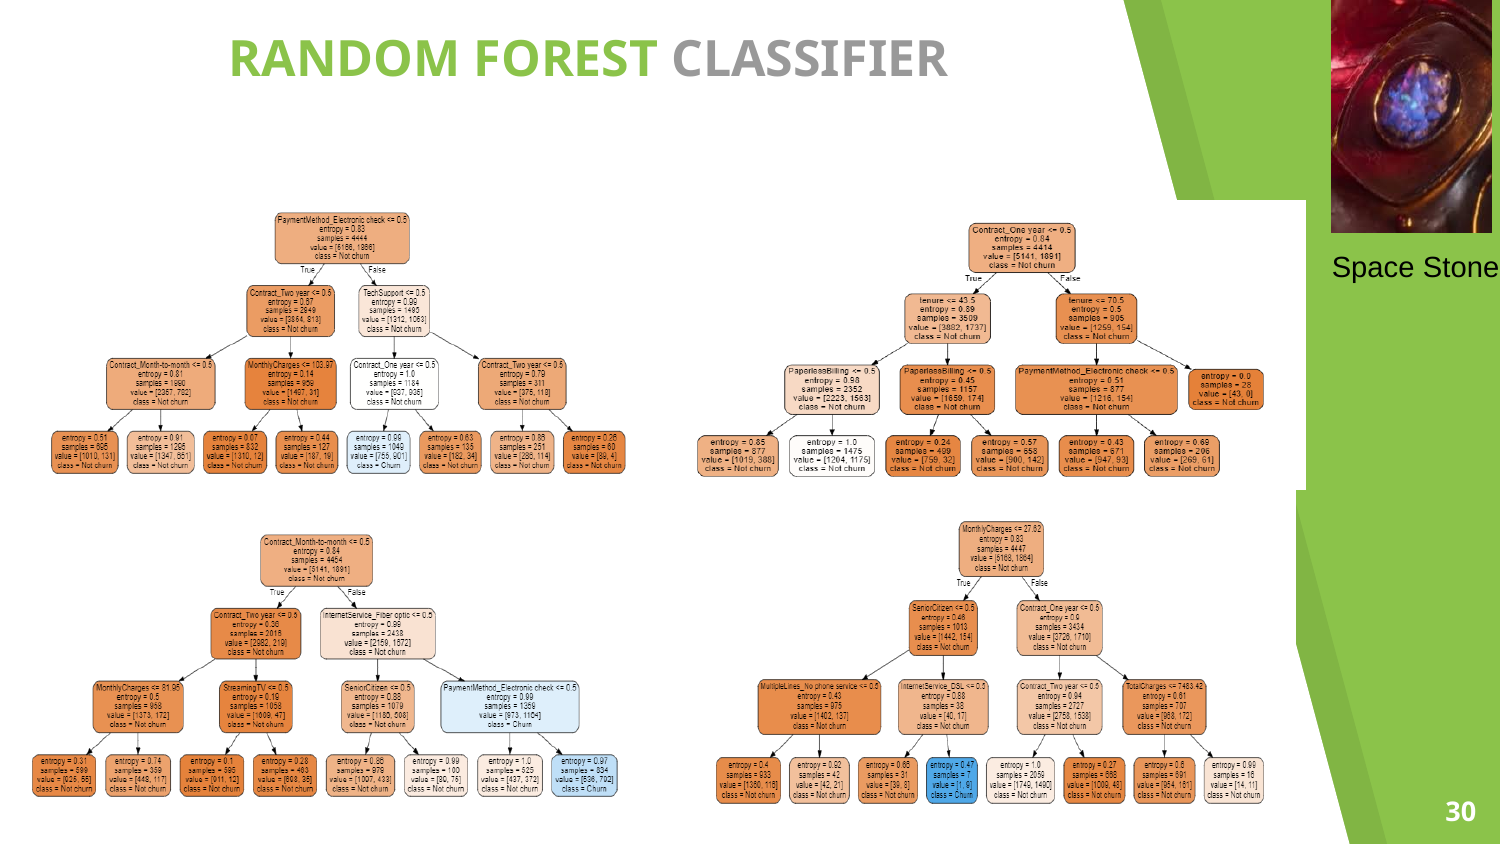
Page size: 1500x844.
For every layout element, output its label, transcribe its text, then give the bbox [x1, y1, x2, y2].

picture [1331, 0, 1492, 234]
picture [32, 199, 1306, 815]
slide_number ‹#› [1401, 779, 1492, 844]
text_box RANDOM FOREST CLASSIFIER [213, 11, 1108, 122]
text_box Space Stone [1316, 233, 1500, 316]
picture [15, 501, 678, 826]
